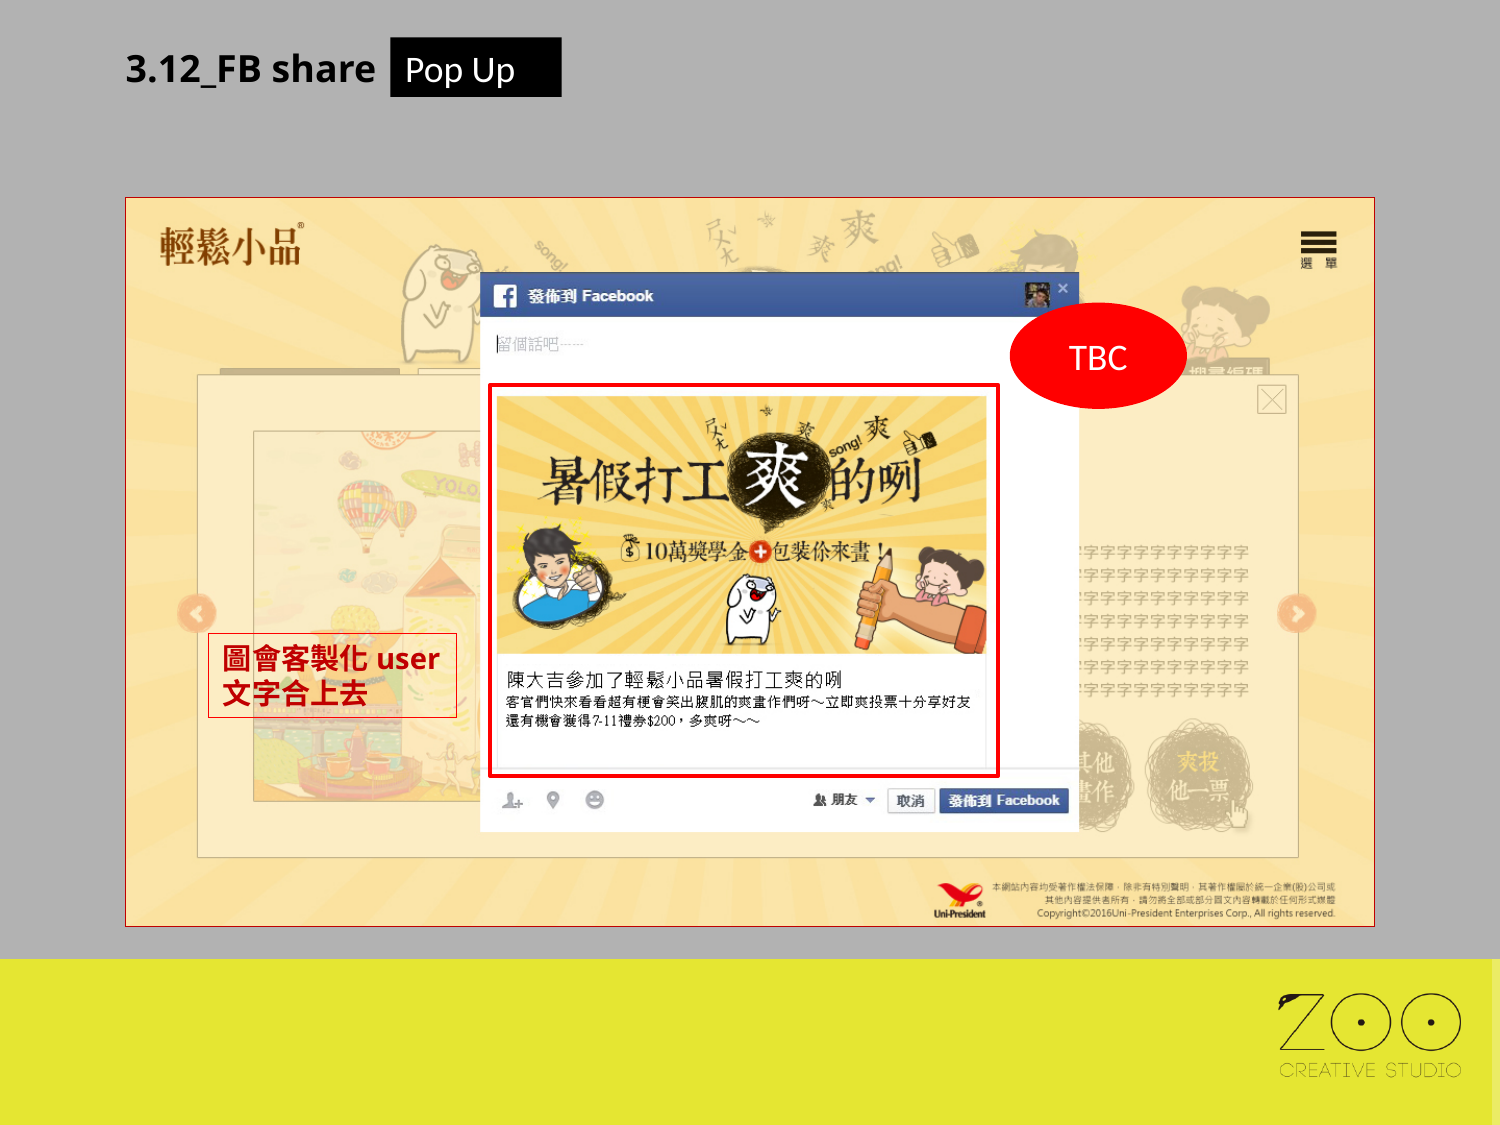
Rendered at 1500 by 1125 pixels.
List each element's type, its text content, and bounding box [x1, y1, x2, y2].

text_box 3.12_FB share [110, 37, 390, 97]
text_box Pop Up [390, 37, 562, 97]
picture [124, 197, 1376, 928]
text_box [0, 952, 1500, 1125]
